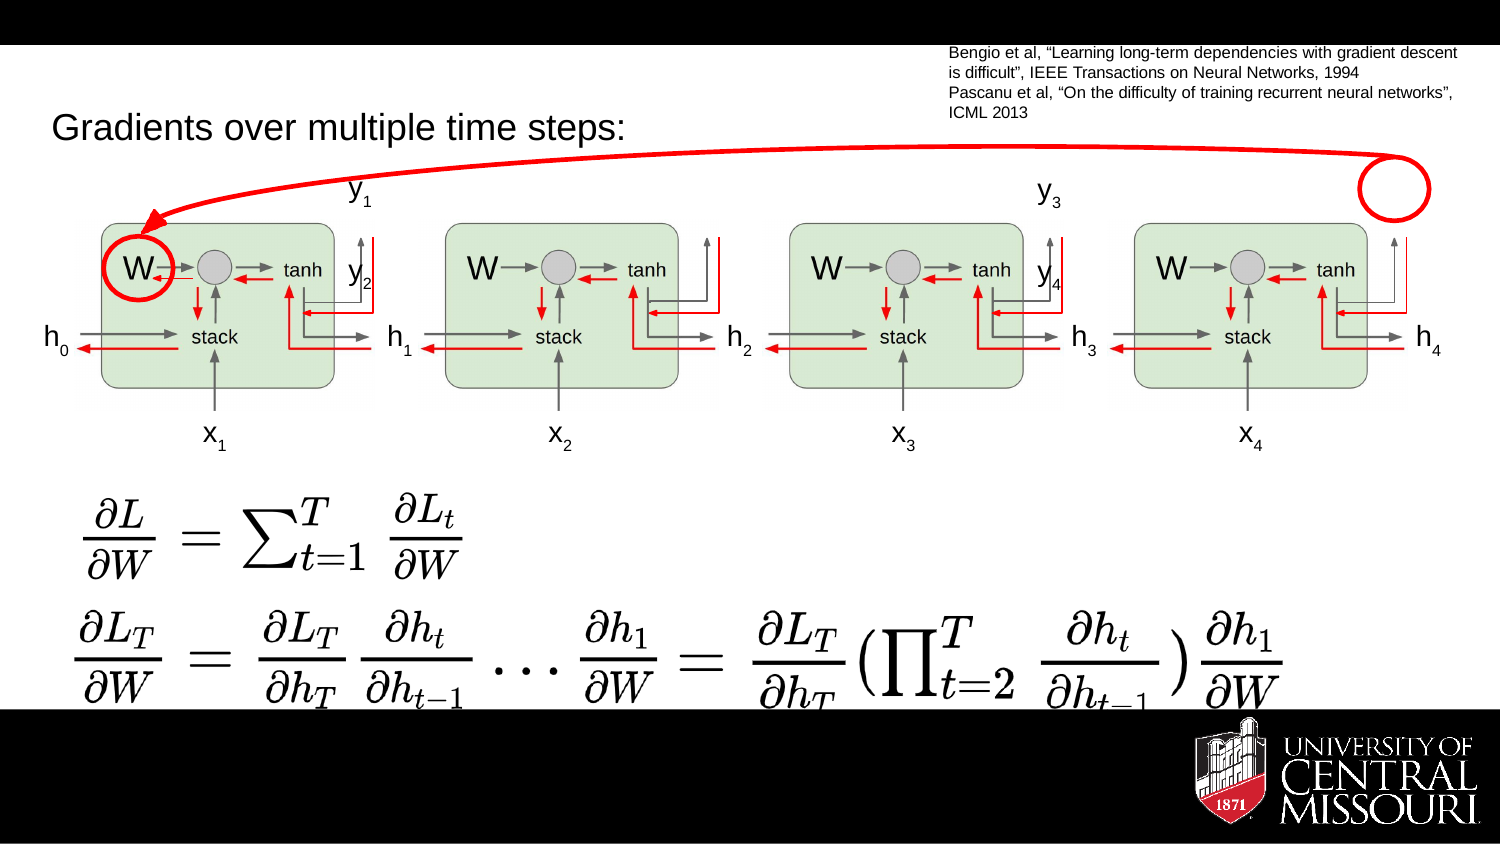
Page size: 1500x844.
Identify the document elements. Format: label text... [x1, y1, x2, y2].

text_box x3 [885, 419, 924, 455]
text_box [73, 218, 1408, 411]
text_box x4 [1232, 419, 1271, 455]
picture [73, 486, 472, 585]
text_box x2 [542, 419, 580, 455]
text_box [61, 602, 1296, 723]
text_box Gradients over multiple time steps: y1 y2 [47, 75, 725, 293]
text_box x1 [196, 419, 235, 455]
text_box h0 [37, 315, 68, 360]
text_box h4 [1412, 315, 1450, 360]
text_box Bengio et al, “Learning long-term dependencies with gradient descent is difficult”, IEEE Transactions on Neural Networks, 1994 Pascanu et al, “On the difficulty of training recurrent neural networks”, ICML 2013 y3 y4 [942, 39, 1468, 294]
picture [1187, 710, 1488, 832]
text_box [101, 143, 1432, 317]
